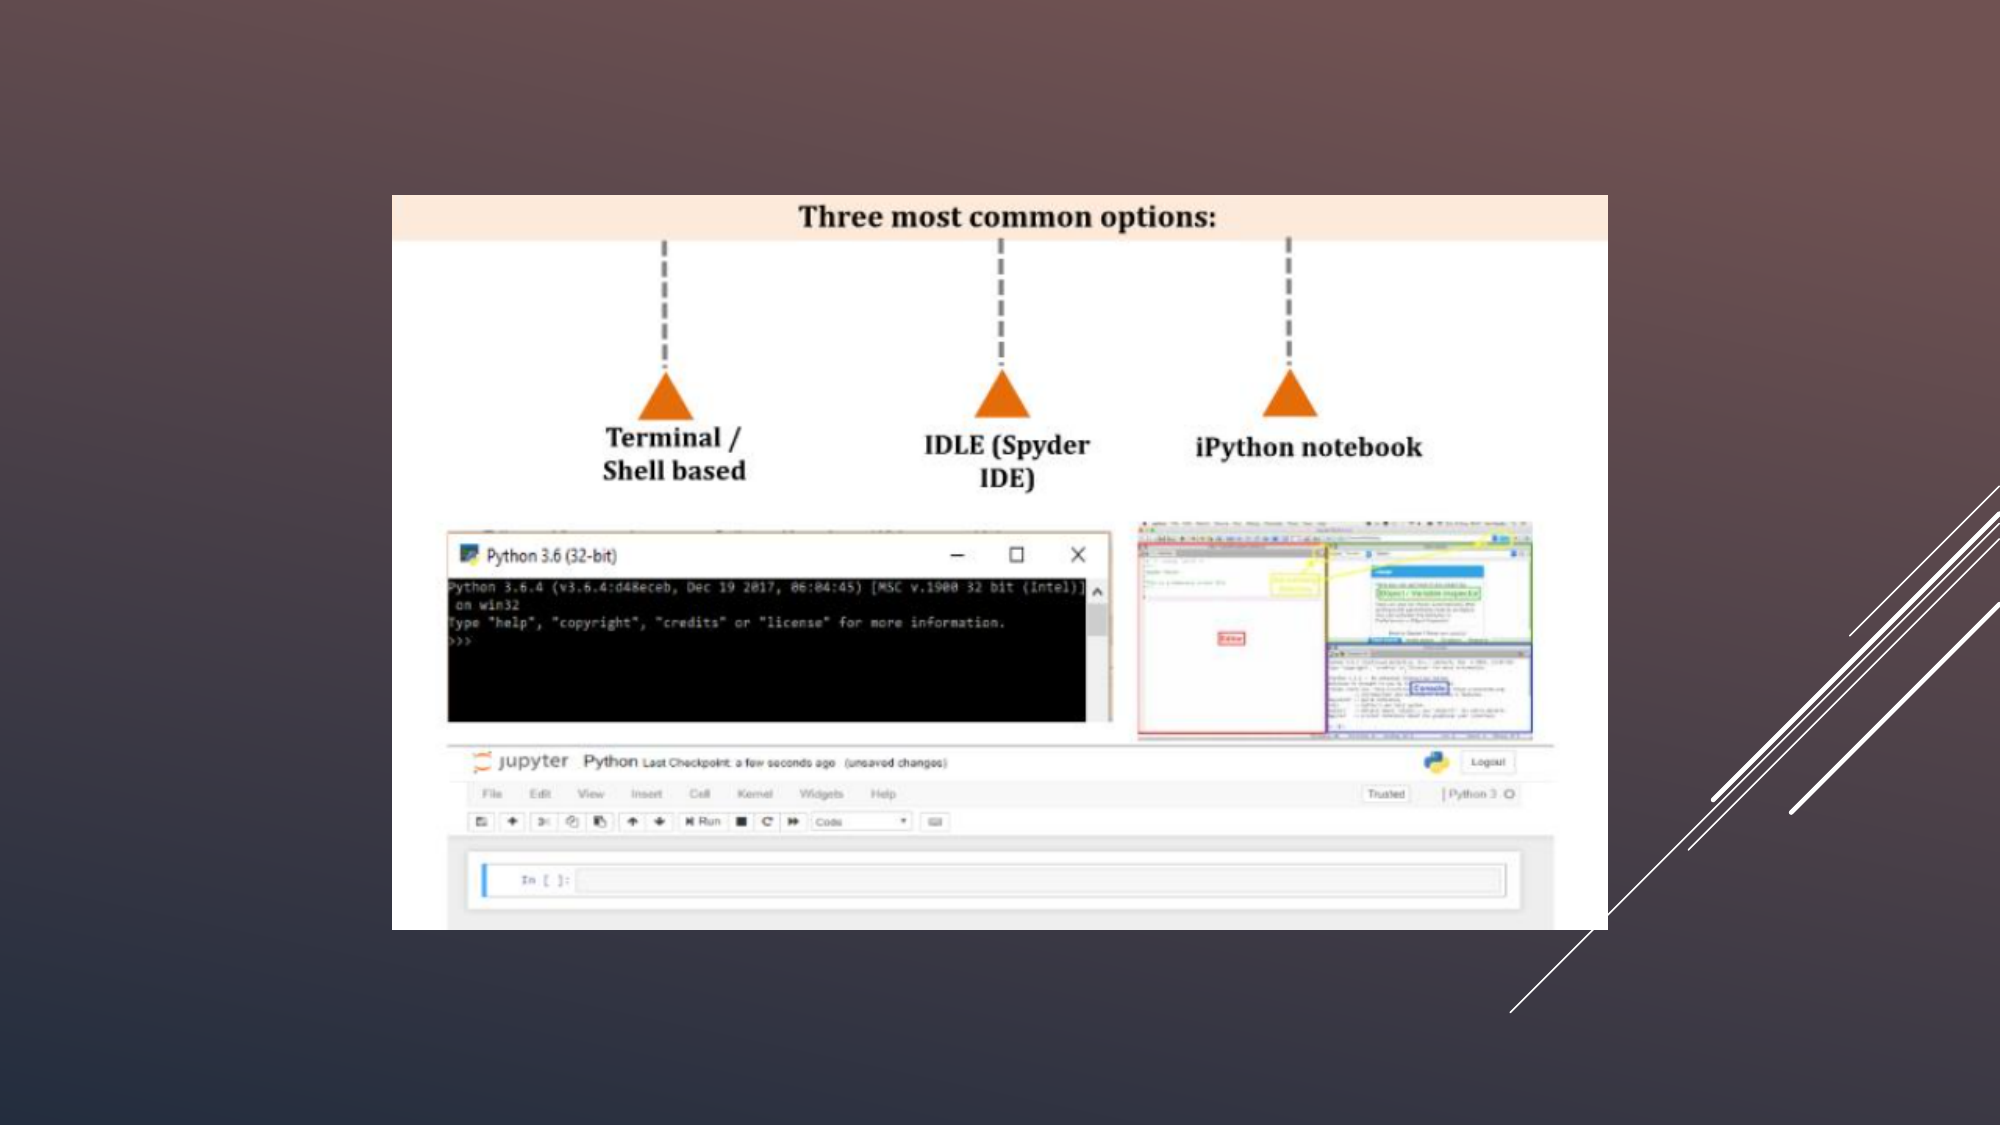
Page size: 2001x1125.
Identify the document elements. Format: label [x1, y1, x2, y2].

picture [391, 194, 1609, 930]
